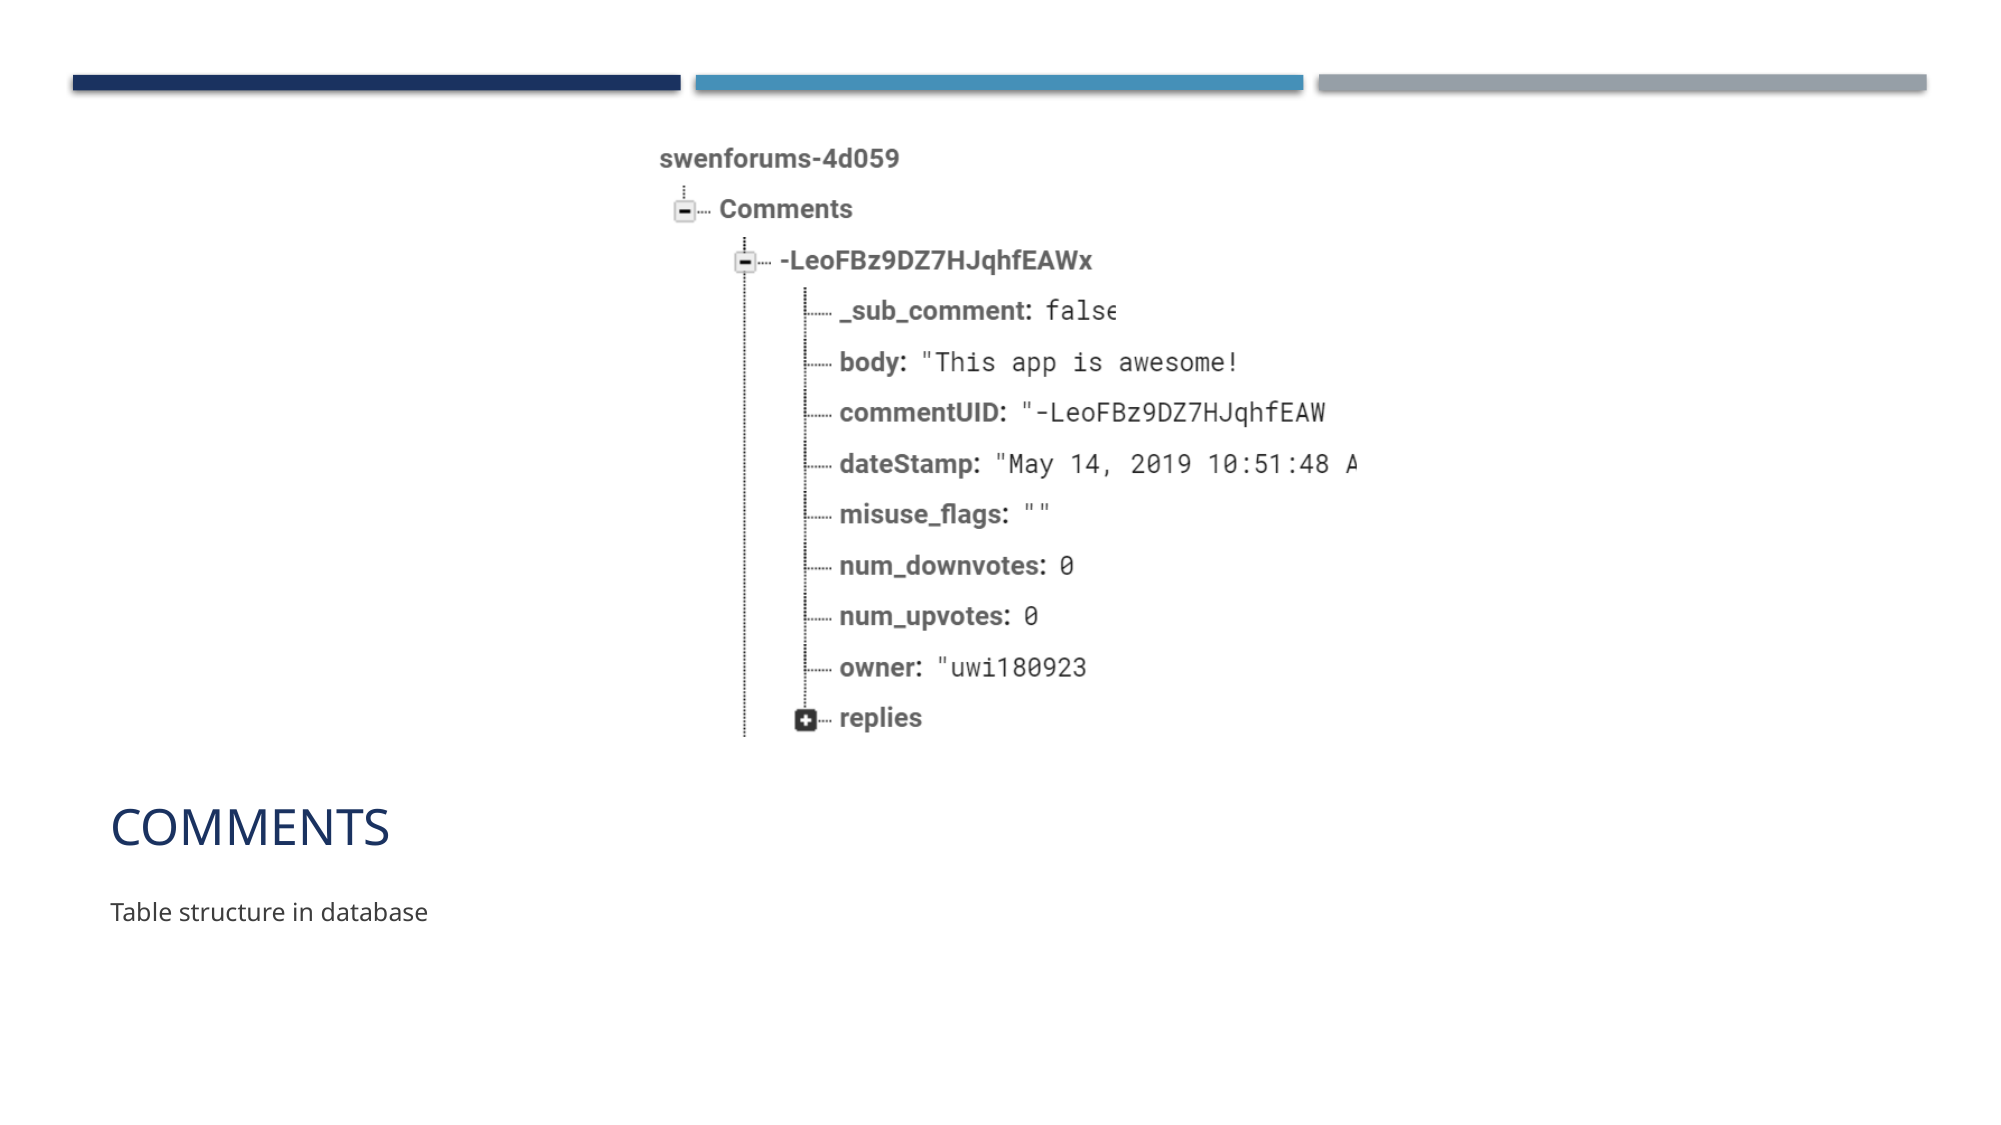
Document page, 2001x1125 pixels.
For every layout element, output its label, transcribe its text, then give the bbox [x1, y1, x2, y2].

title COMMENTS [95, 769, 1905, 862]
list Table structure in database [95, 862, 1905, 962]
picture [632, 131, 1368, 738]
